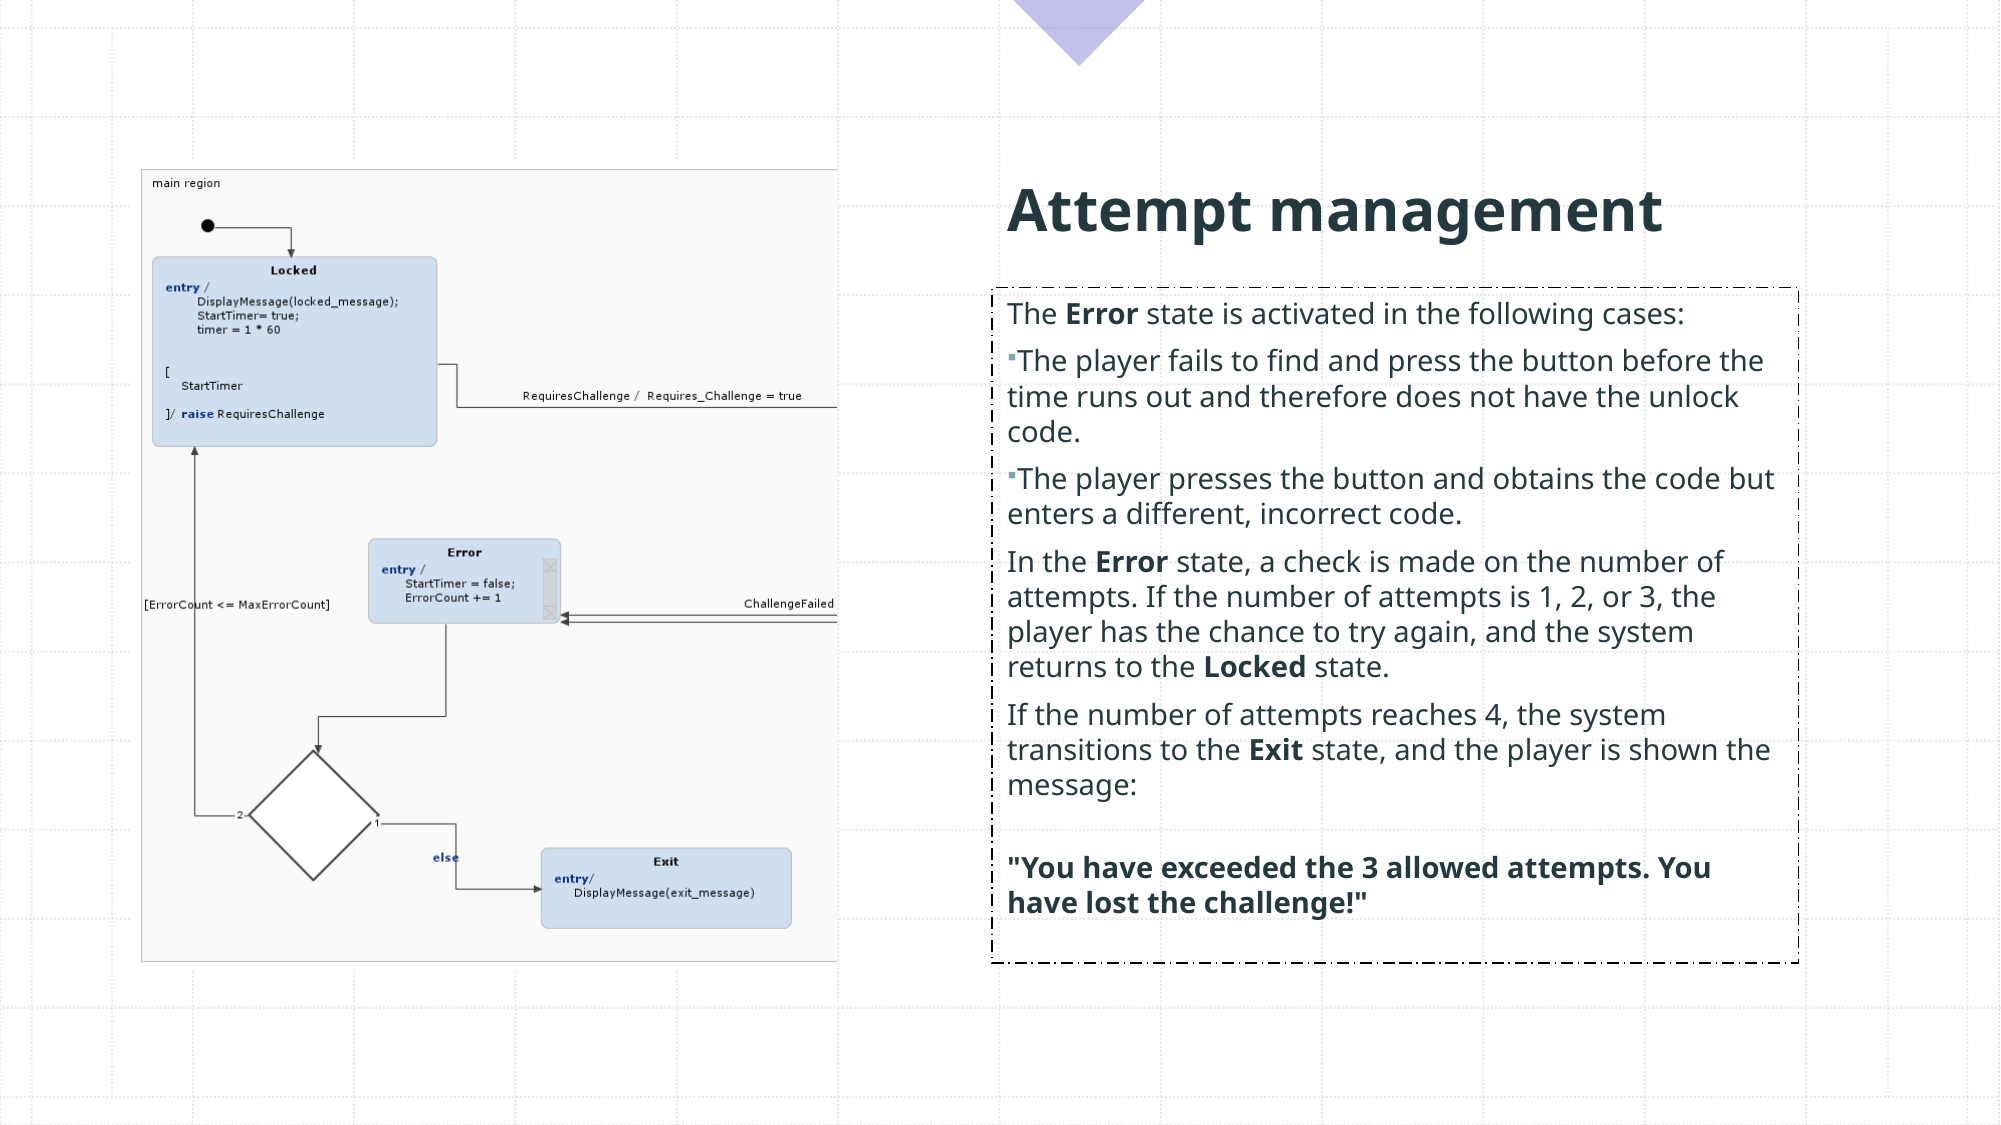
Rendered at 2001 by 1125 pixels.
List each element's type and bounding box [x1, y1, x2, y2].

picture [113, 158, 838, 971]
text_box [0, 0, 2000, 1125]
